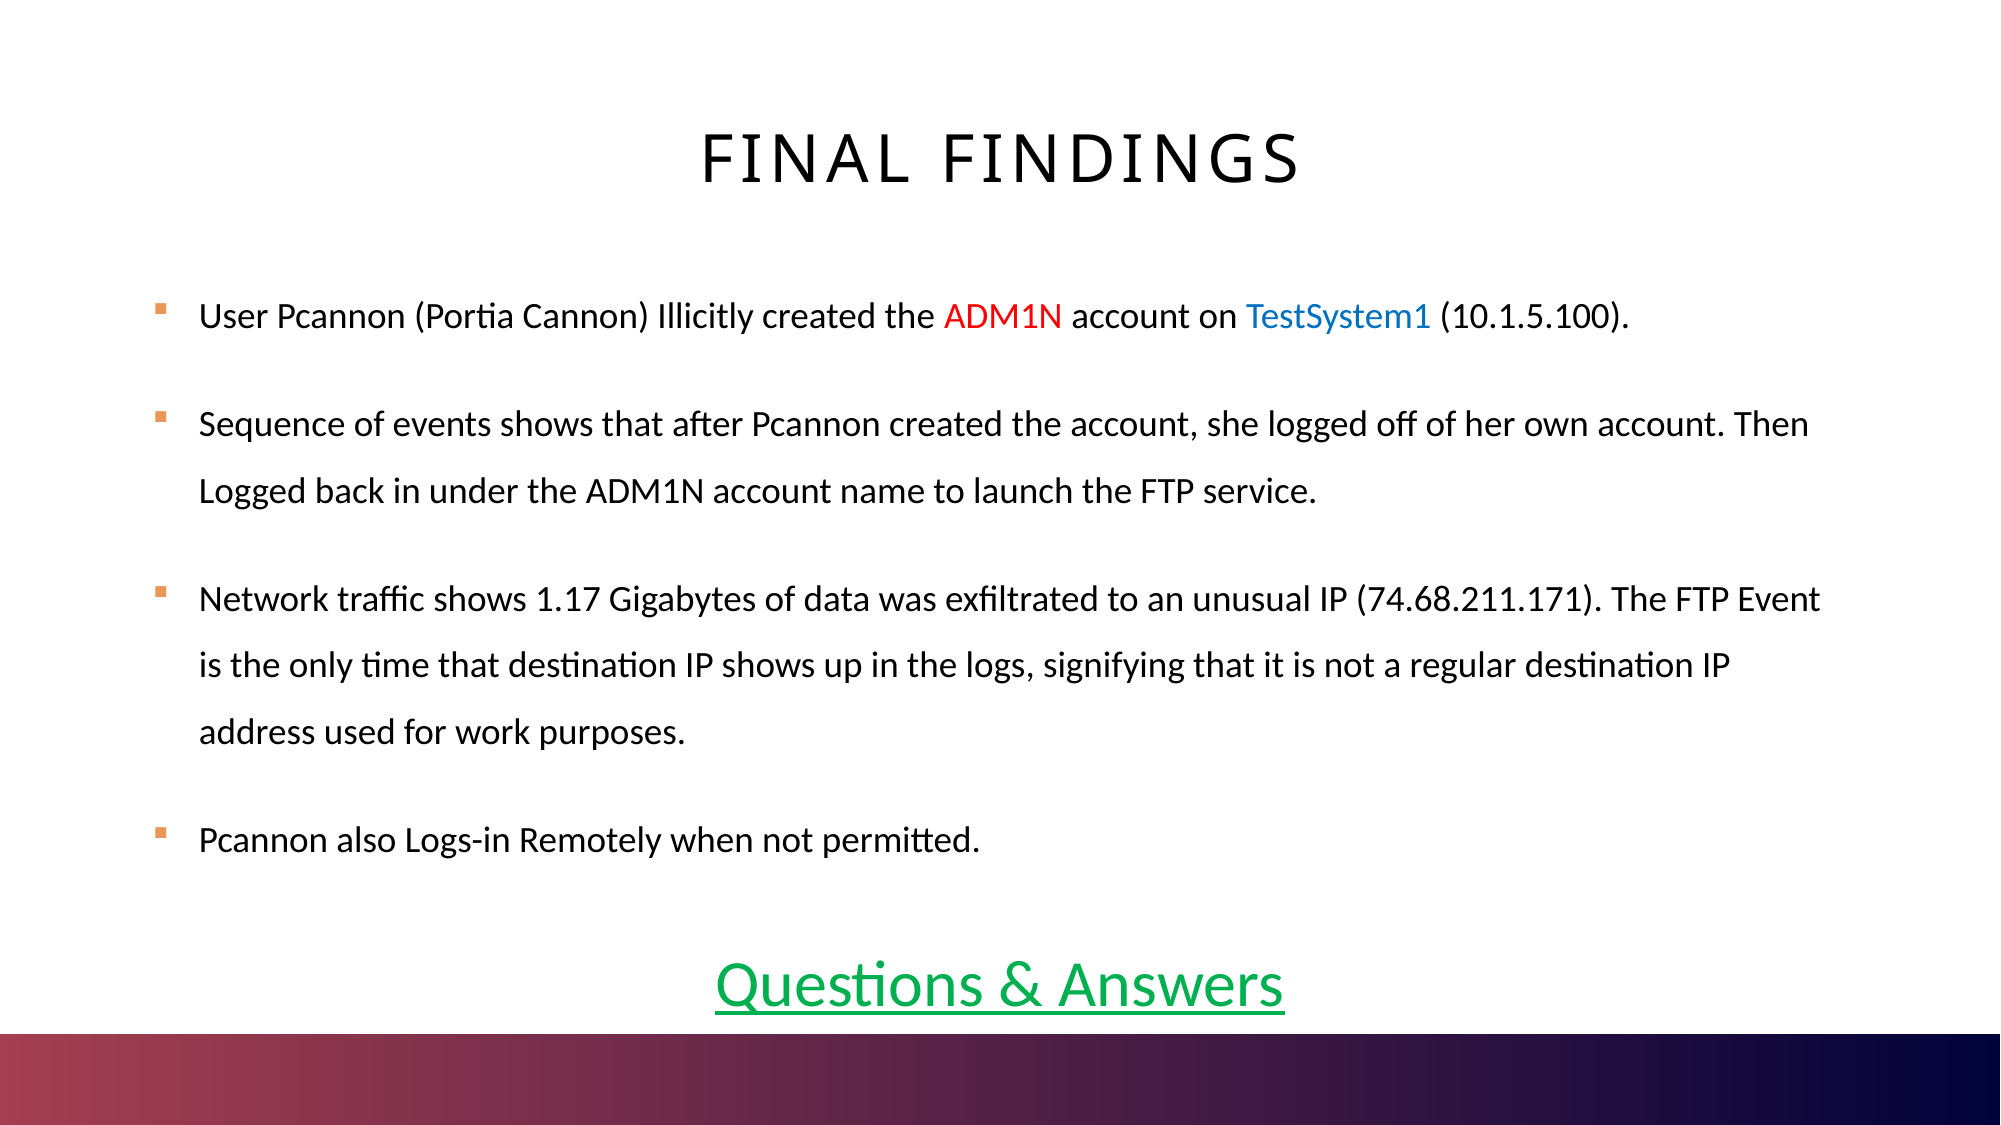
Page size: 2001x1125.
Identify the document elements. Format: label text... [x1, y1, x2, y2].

text_box [0, 1033, 2000, 1125]
list User Pcannon (Portia Cannon) Illicitly created the ADM1N account on TestSystem1 (10.1.5.100). Sequence of events shows that after Pcannon created the account, she logged off of her own account. Then Logged back in under the ADM1N account name to launch the FTP service. Network traffic shows 1.17 Gigabytes of data was exfiltrated to an unusual IP (74.68.211.171). The FTP Event is the only time that destination IP shows up in the logs, signifying that it is not a regular destination IP address used for work purposes. Pcannon also Logs-in Remotely when not permitted. Questions & Answers [137, 261, 1863, 1033]
title FINAL Findings [137, 60, 1863, 261]
